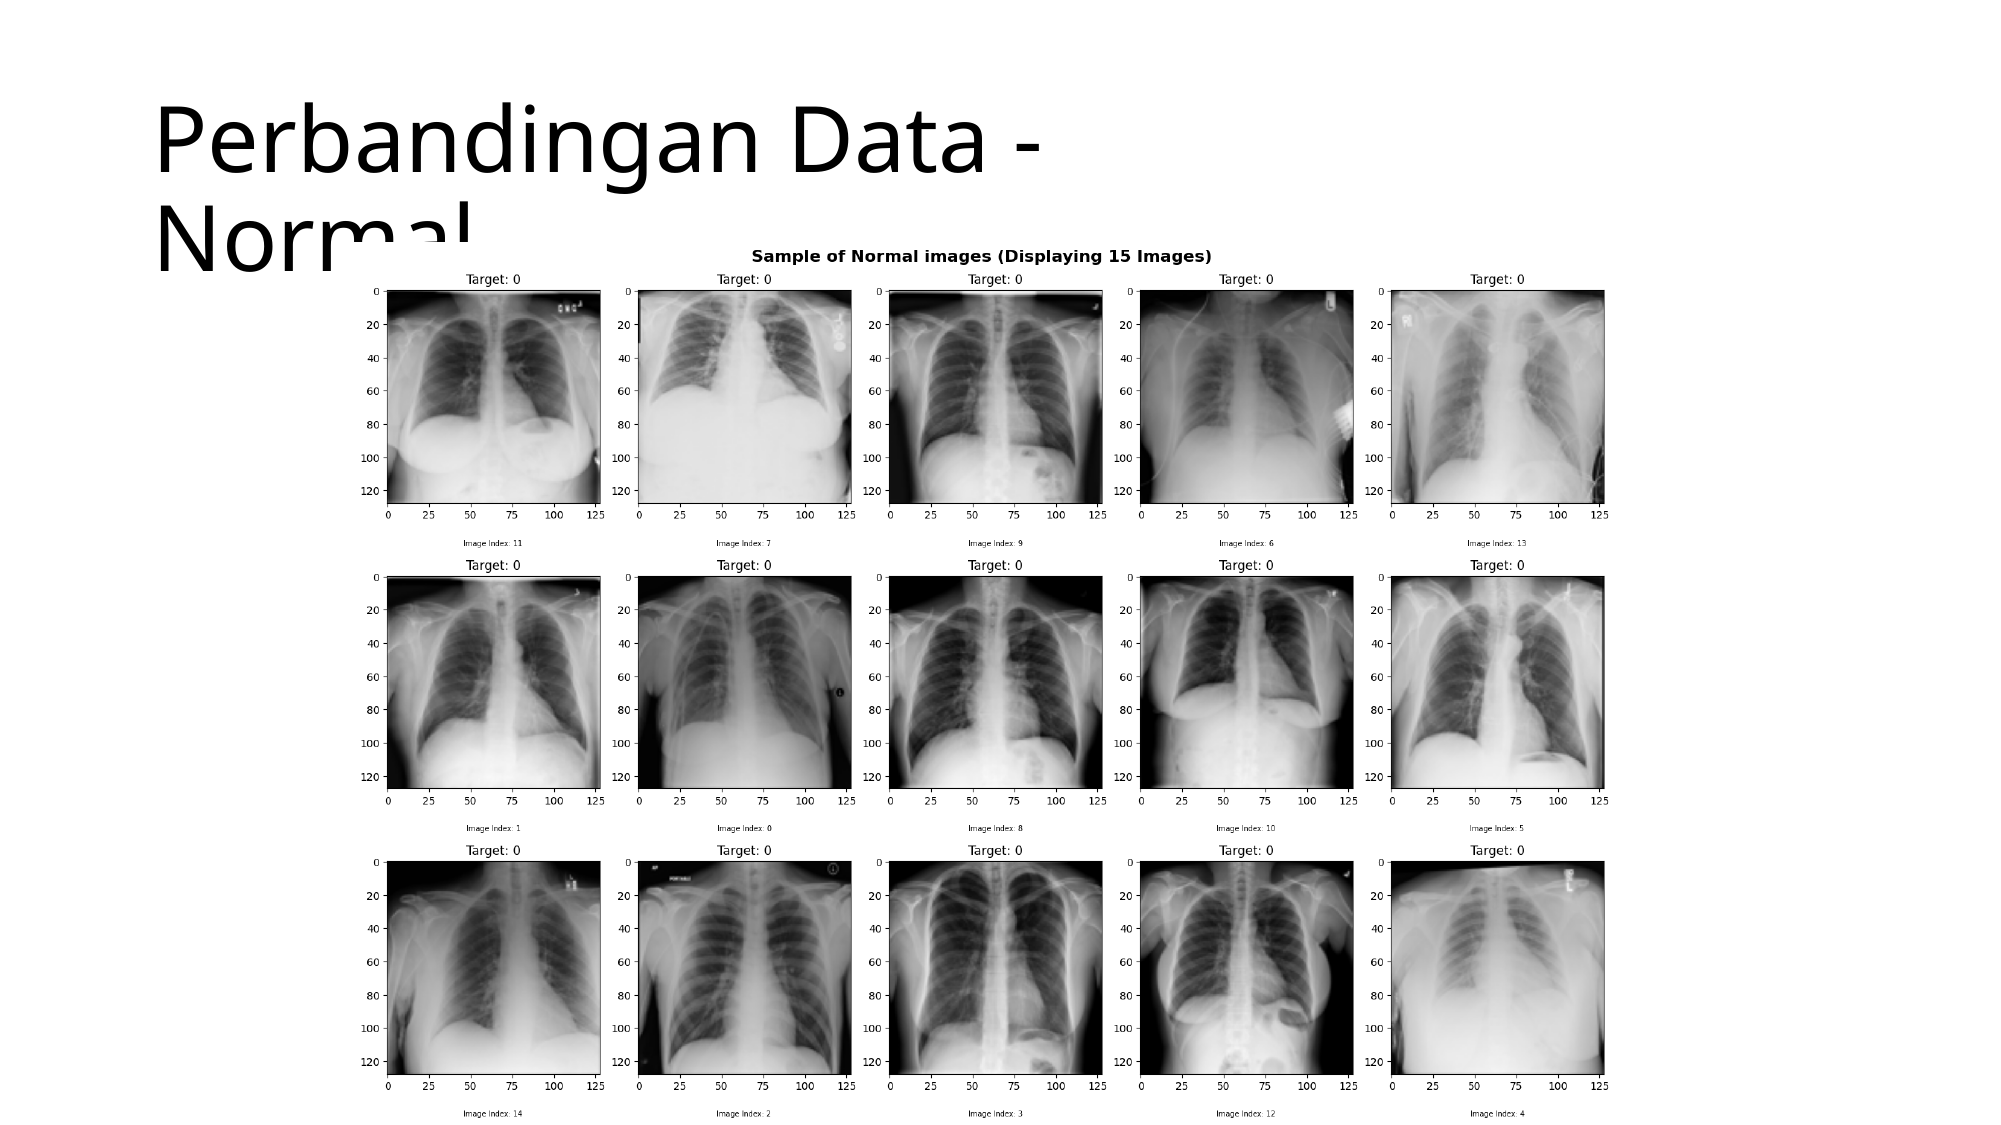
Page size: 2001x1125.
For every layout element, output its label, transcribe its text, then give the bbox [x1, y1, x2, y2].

picture [352, 242, 1616, 1125]
title Perbandingan Data - Normal [137, 106, 1278, 278]
